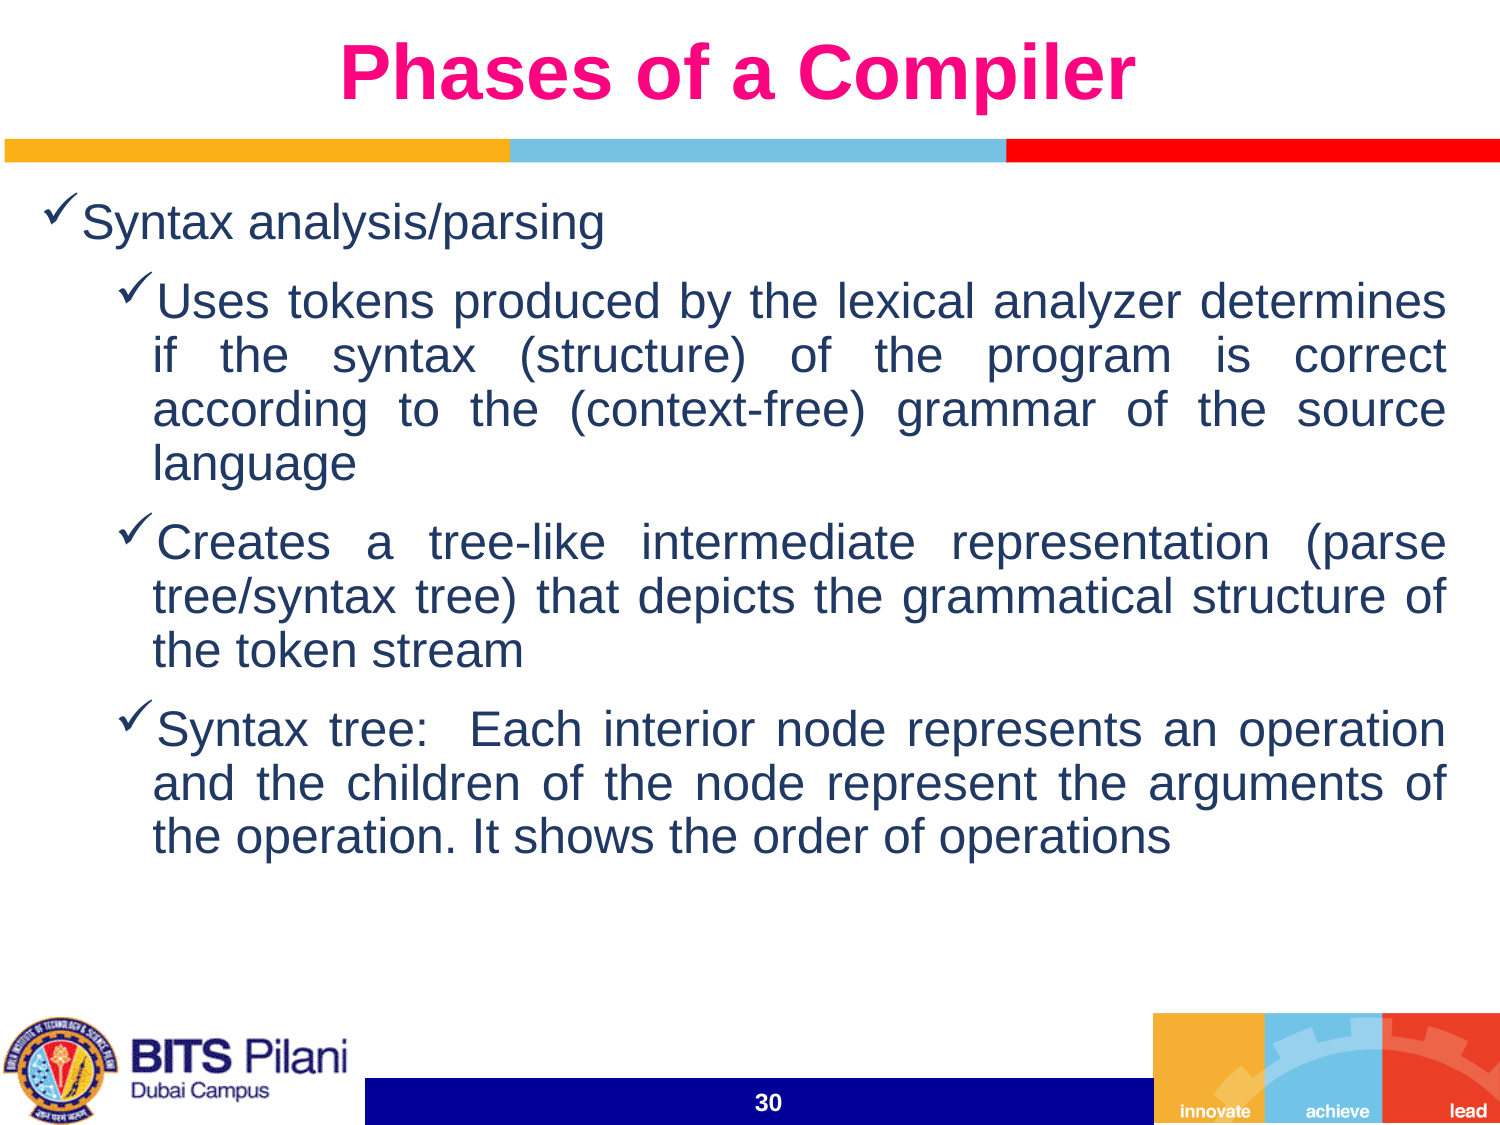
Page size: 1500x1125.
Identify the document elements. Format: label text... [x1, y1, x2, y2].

picture [1153, 1013, 1500, 1123]
title Phases of a Compiler [20, 24, 1458, 125]
list Syntax analysis/parsing Uses tokens produced by the lexical analyzer determines if the syntax (structure) of the program is correct according to the (context-free) grammar of the source language Creates a tree-like intermediate representation (parse tree/syntax tree) that depicts the grammatical structure of the token stream Syntax tree: Each interior node represents an operation and the children of the node represent the arguments of the operation. It shows the order of operations [24, 188, 1463, 1013]
slide_number 30 [600, 1071, 938, 1125]
picture [3, 1016, 366, 1125]
